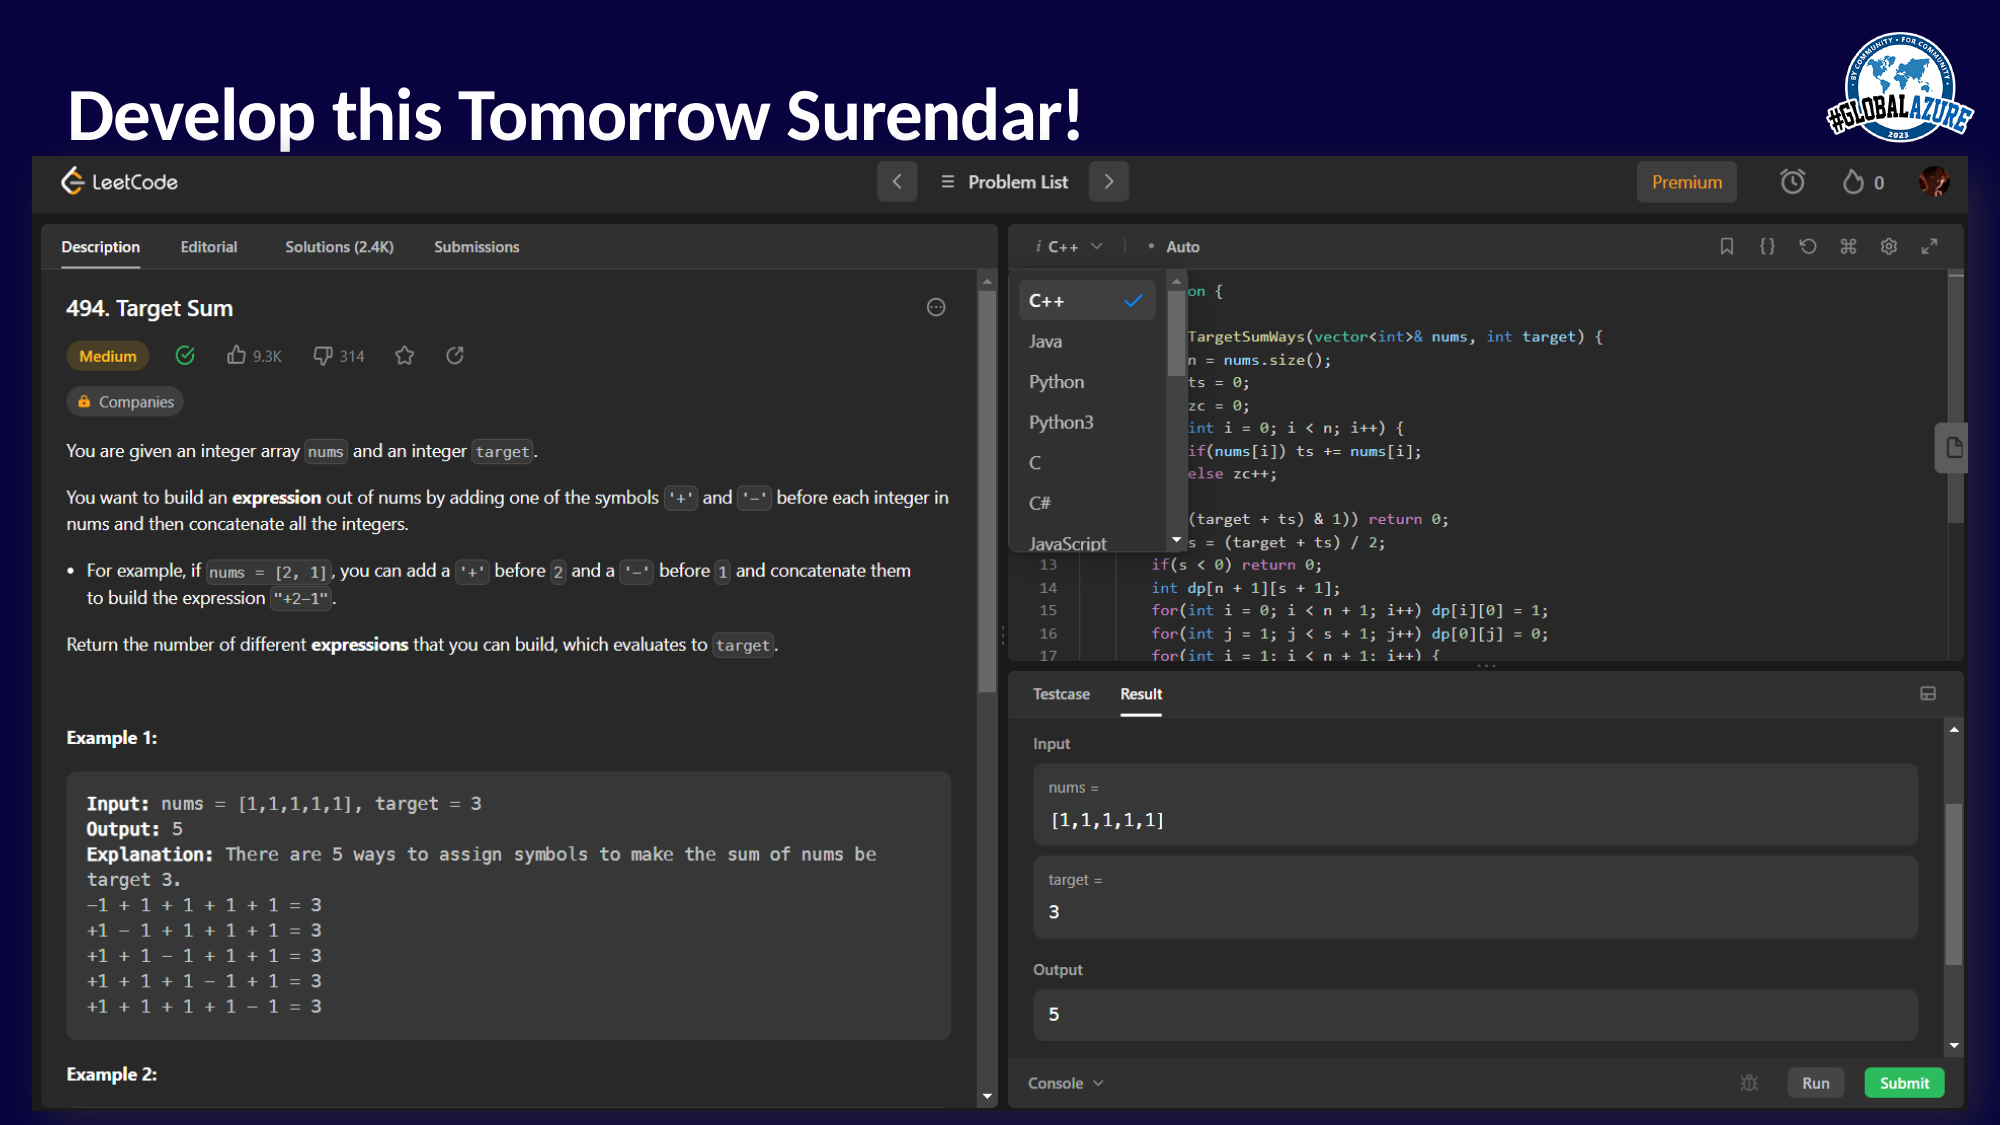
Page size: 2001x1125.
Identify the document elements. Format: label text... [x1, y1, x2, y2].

picture [1824, 29, 1976, 146]
picture [32, 156, 1968, 1111]
title Develop this Tomorrow Surendar! [67, 75, 1265, 139]
